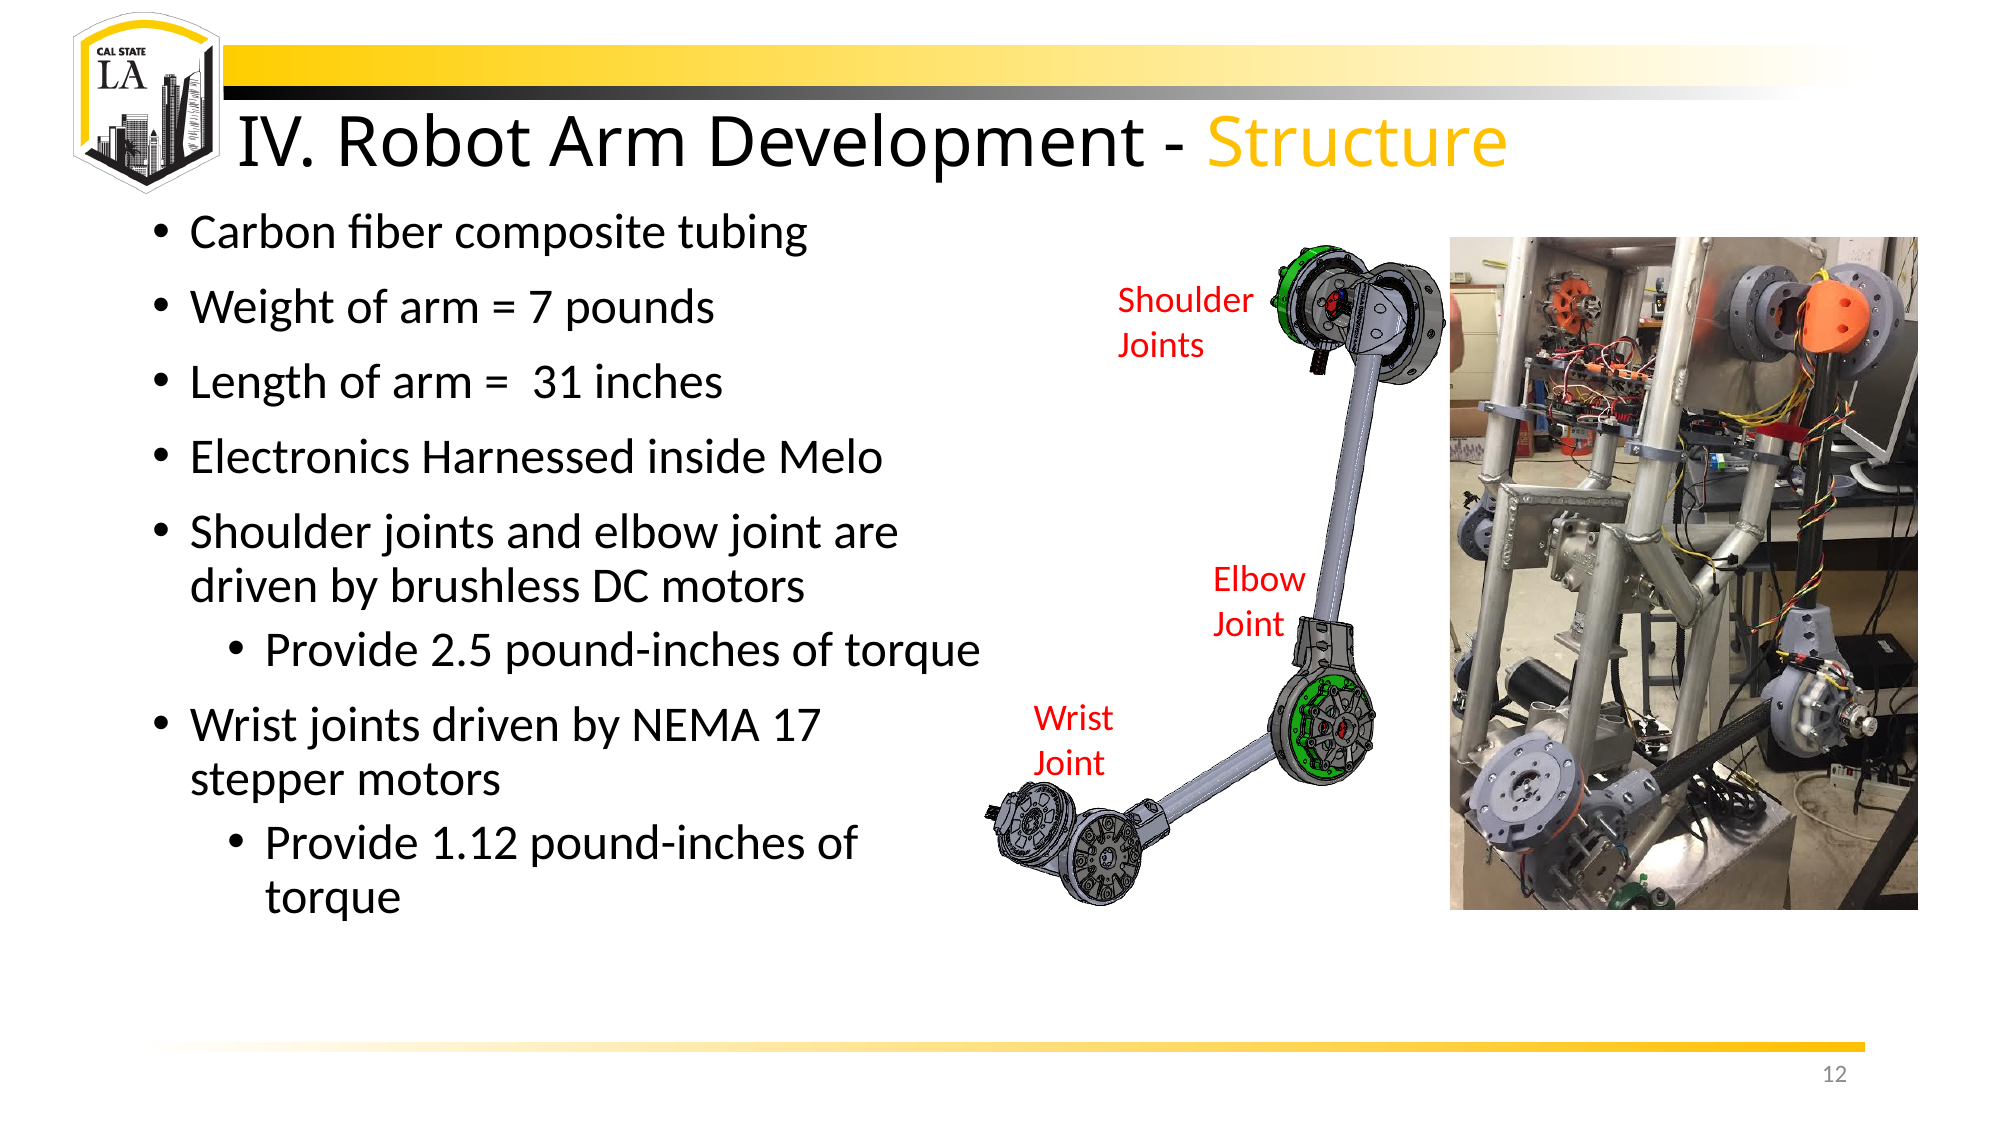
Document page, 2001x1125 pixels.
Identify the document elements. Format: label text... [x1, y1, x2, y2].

title IV. Robot Arm Development - Structure [222, 97, 1863, 190]
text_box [982, 237, 1918, 910]
slide_number 12 [1412, 1042, 1863, 1103]
list Carbon fiber composite tubing Weight of arm = 7 pounds Length of arm = 31 inches Electronics Harnessed inside Melo Shoulder joints and elbow joint are driven by brushless DC motors Provide 2.5 pound-inches of torque Wrist joints driven by NEMA 17 stepper motors Provide 1.12 pound-inches of torque [137, 198, 1000, 1052]
picture [51, 10, 241, 195]
